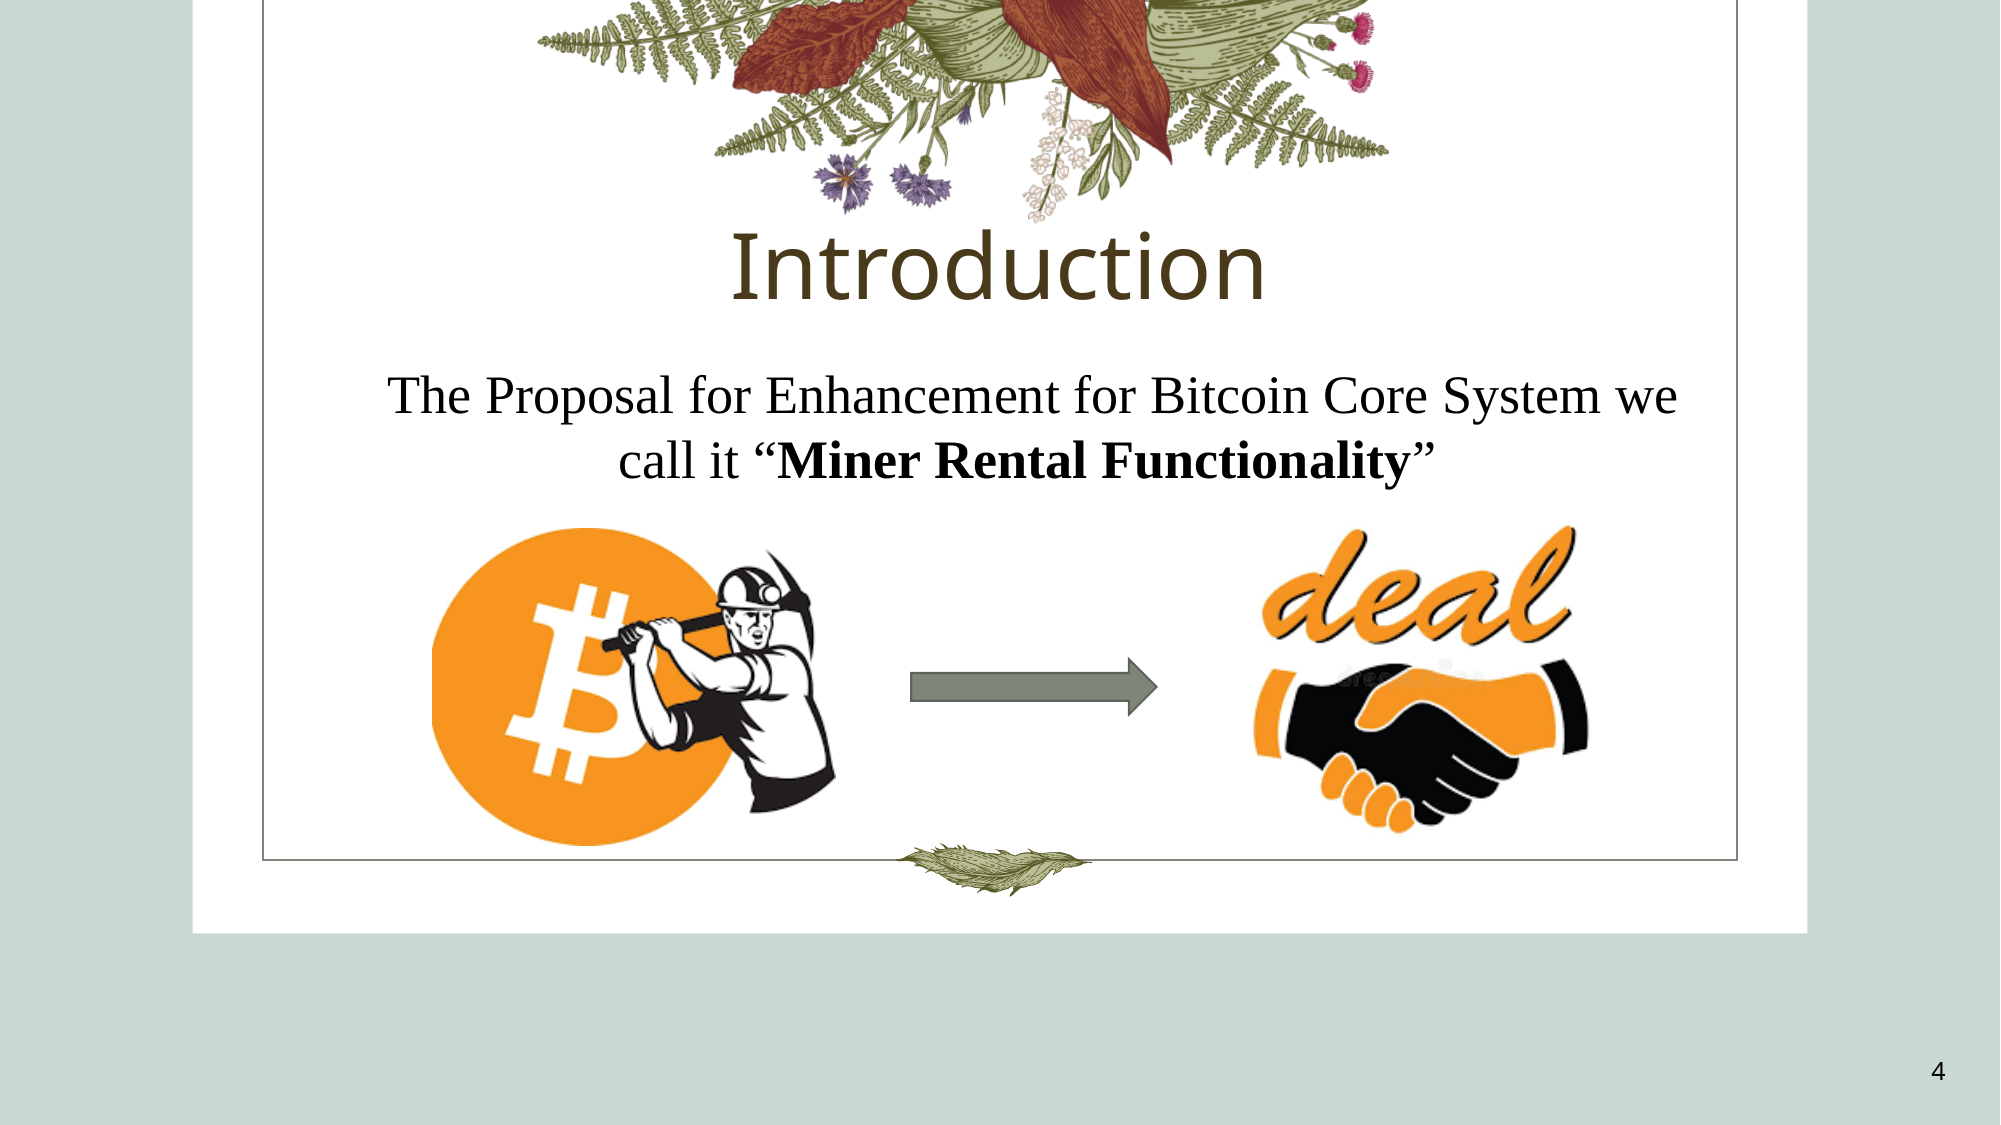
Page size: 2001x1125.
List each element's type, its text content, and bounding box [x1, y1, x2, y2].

title Introduction [286, 161, 1714, 379]
text_box [910, 656, 1159, 718]
slide_number 4 [1510, 1042, 1961, 1103]
picture [1219, 498, 1612, 846]
list The Proposal for Enhancement for Bitcoin Core System we call it “Miner Rental Functionality” [357, 351, 1698, 840]
picture [535, 0, 1416, 161]
picture [432, 528, 836, 846]
picture [894, 840, 1093, 897]
